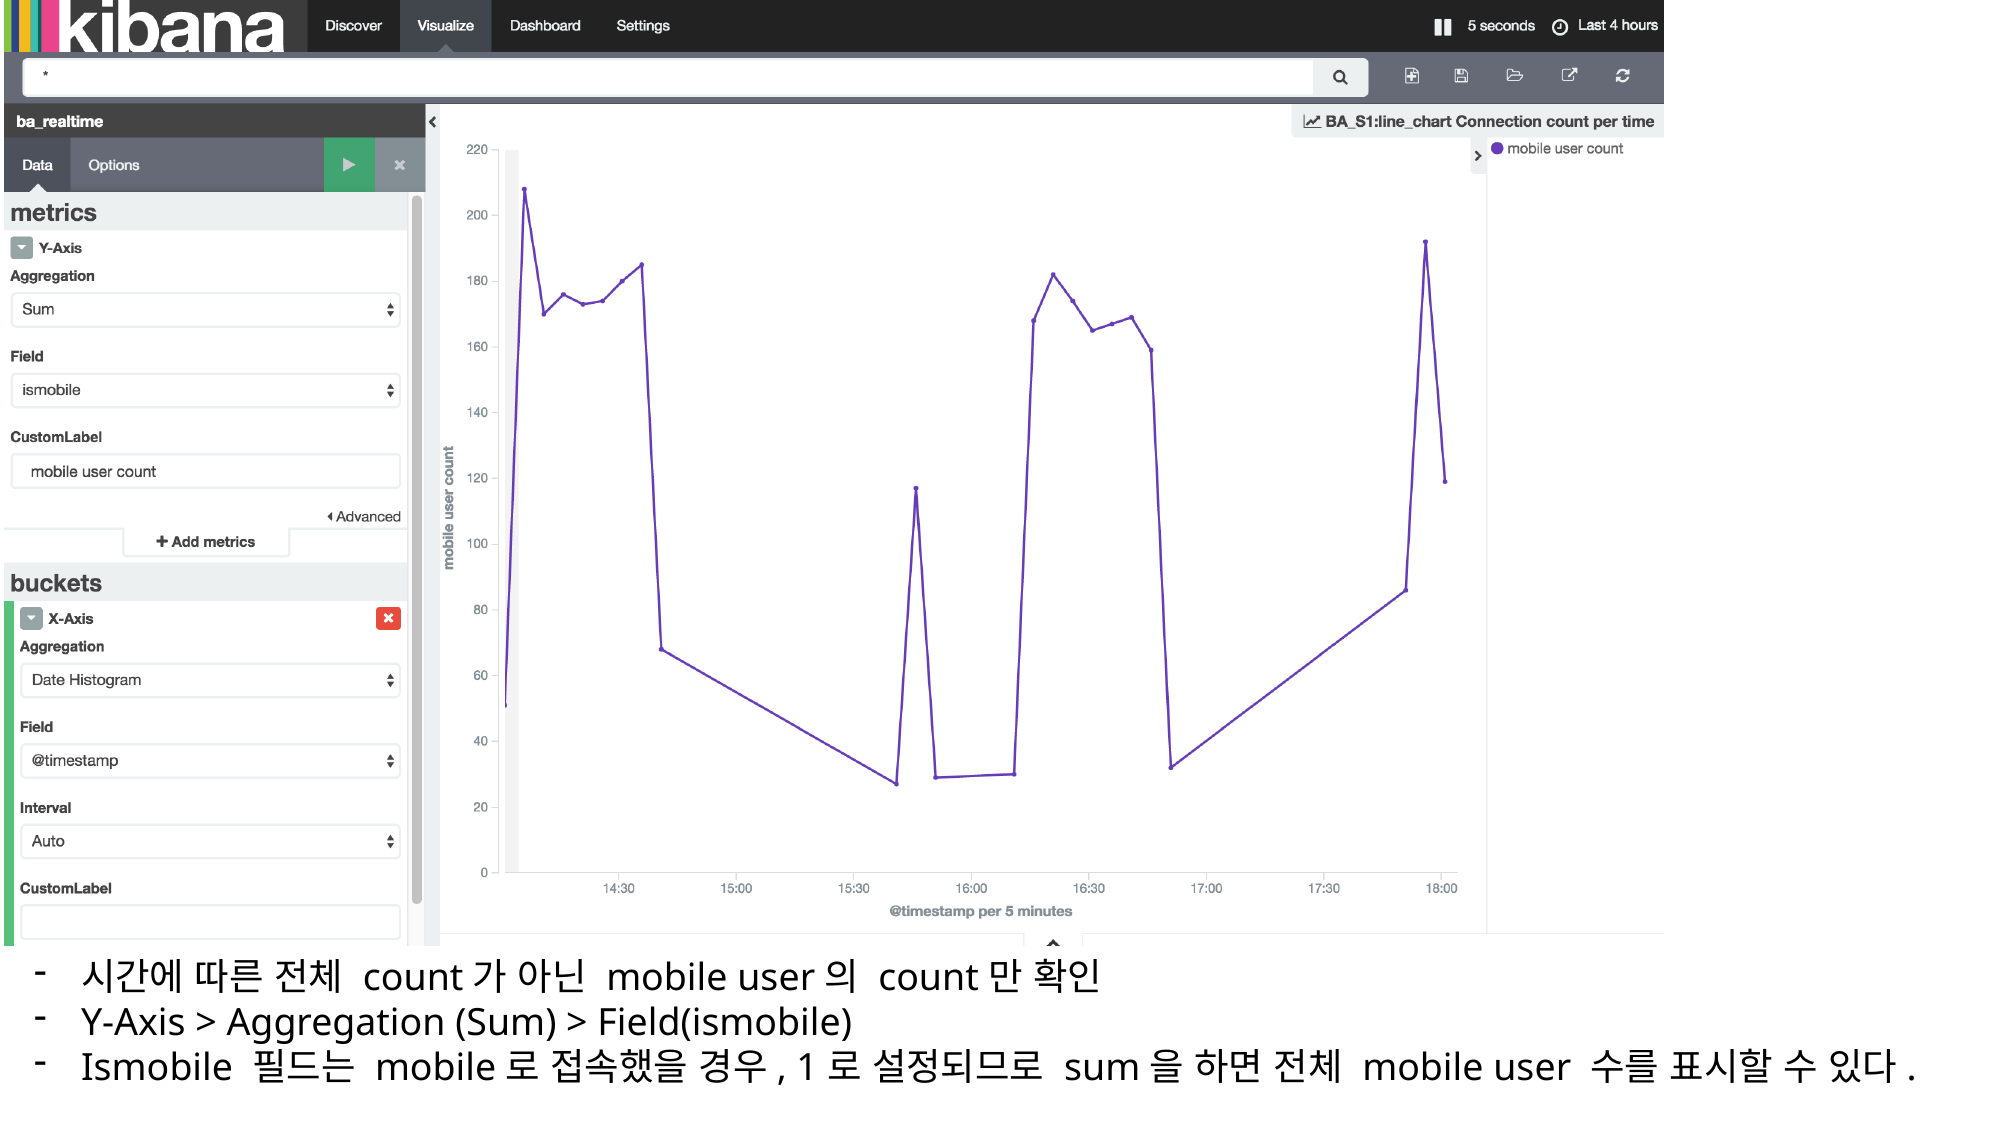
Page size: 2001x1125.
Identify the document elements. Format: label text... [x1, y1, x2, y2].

picture [4, 0, 1664, 946]
text_box 시간에 따른 전체 count가 아닌 mobile user의 count만 확인 Y-Axis > Aggregation (Sum) > Field(ismobile) Ismobile 필드는 mobile로 접속했을 경우, 1로 설정되므로 sum을 하면 전체 mobile user 수를 표시할 수 있다. [19, 945, 2000, 1096]
